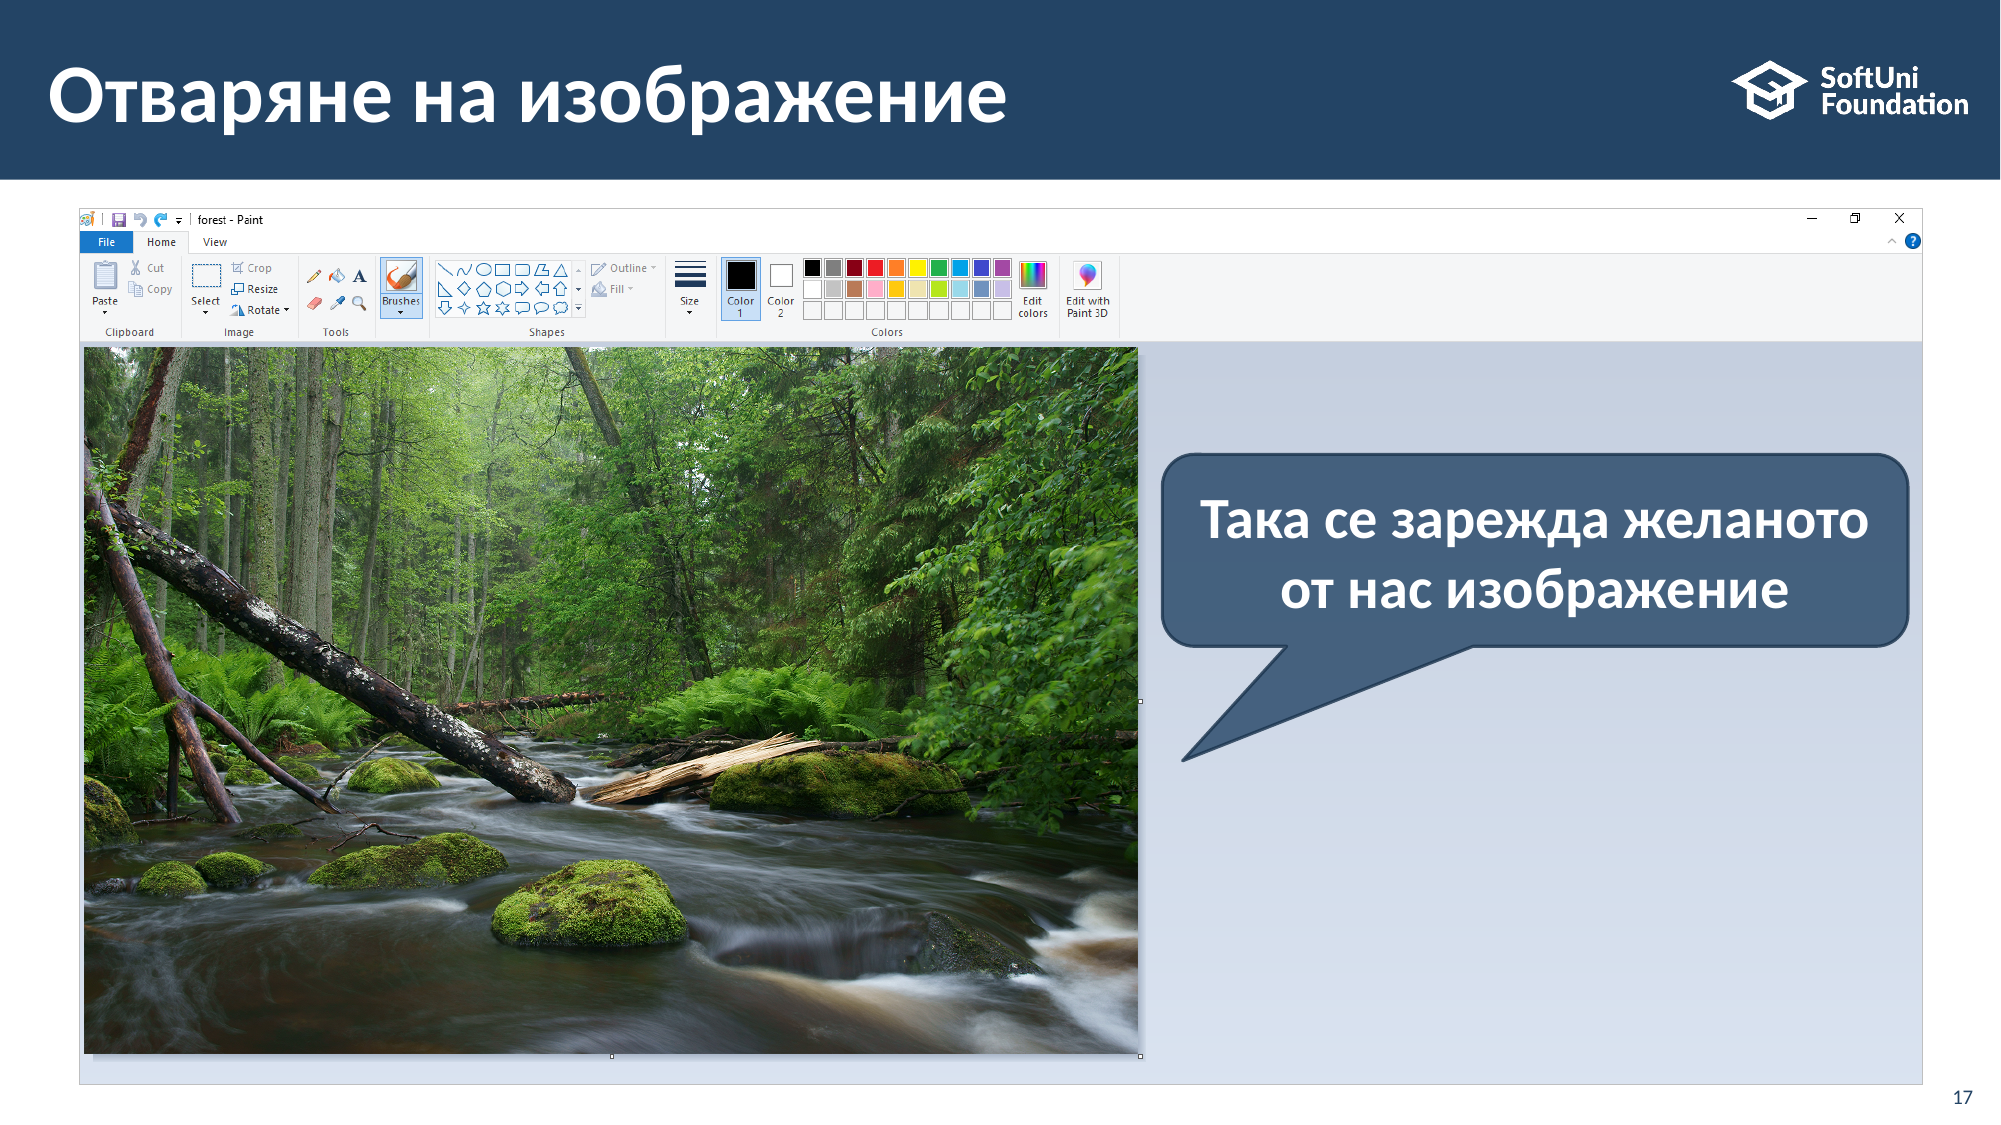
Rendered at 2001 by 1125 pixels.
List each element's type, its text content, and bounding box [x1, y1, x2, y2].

slide_number 17 [1927, 1067, 1989, 1117]
picture [1731, 60, 1968, 120]
picture [78, 207, 1923, 1085]
title Отваряне на изображение [31, 16, 1716, 162]
